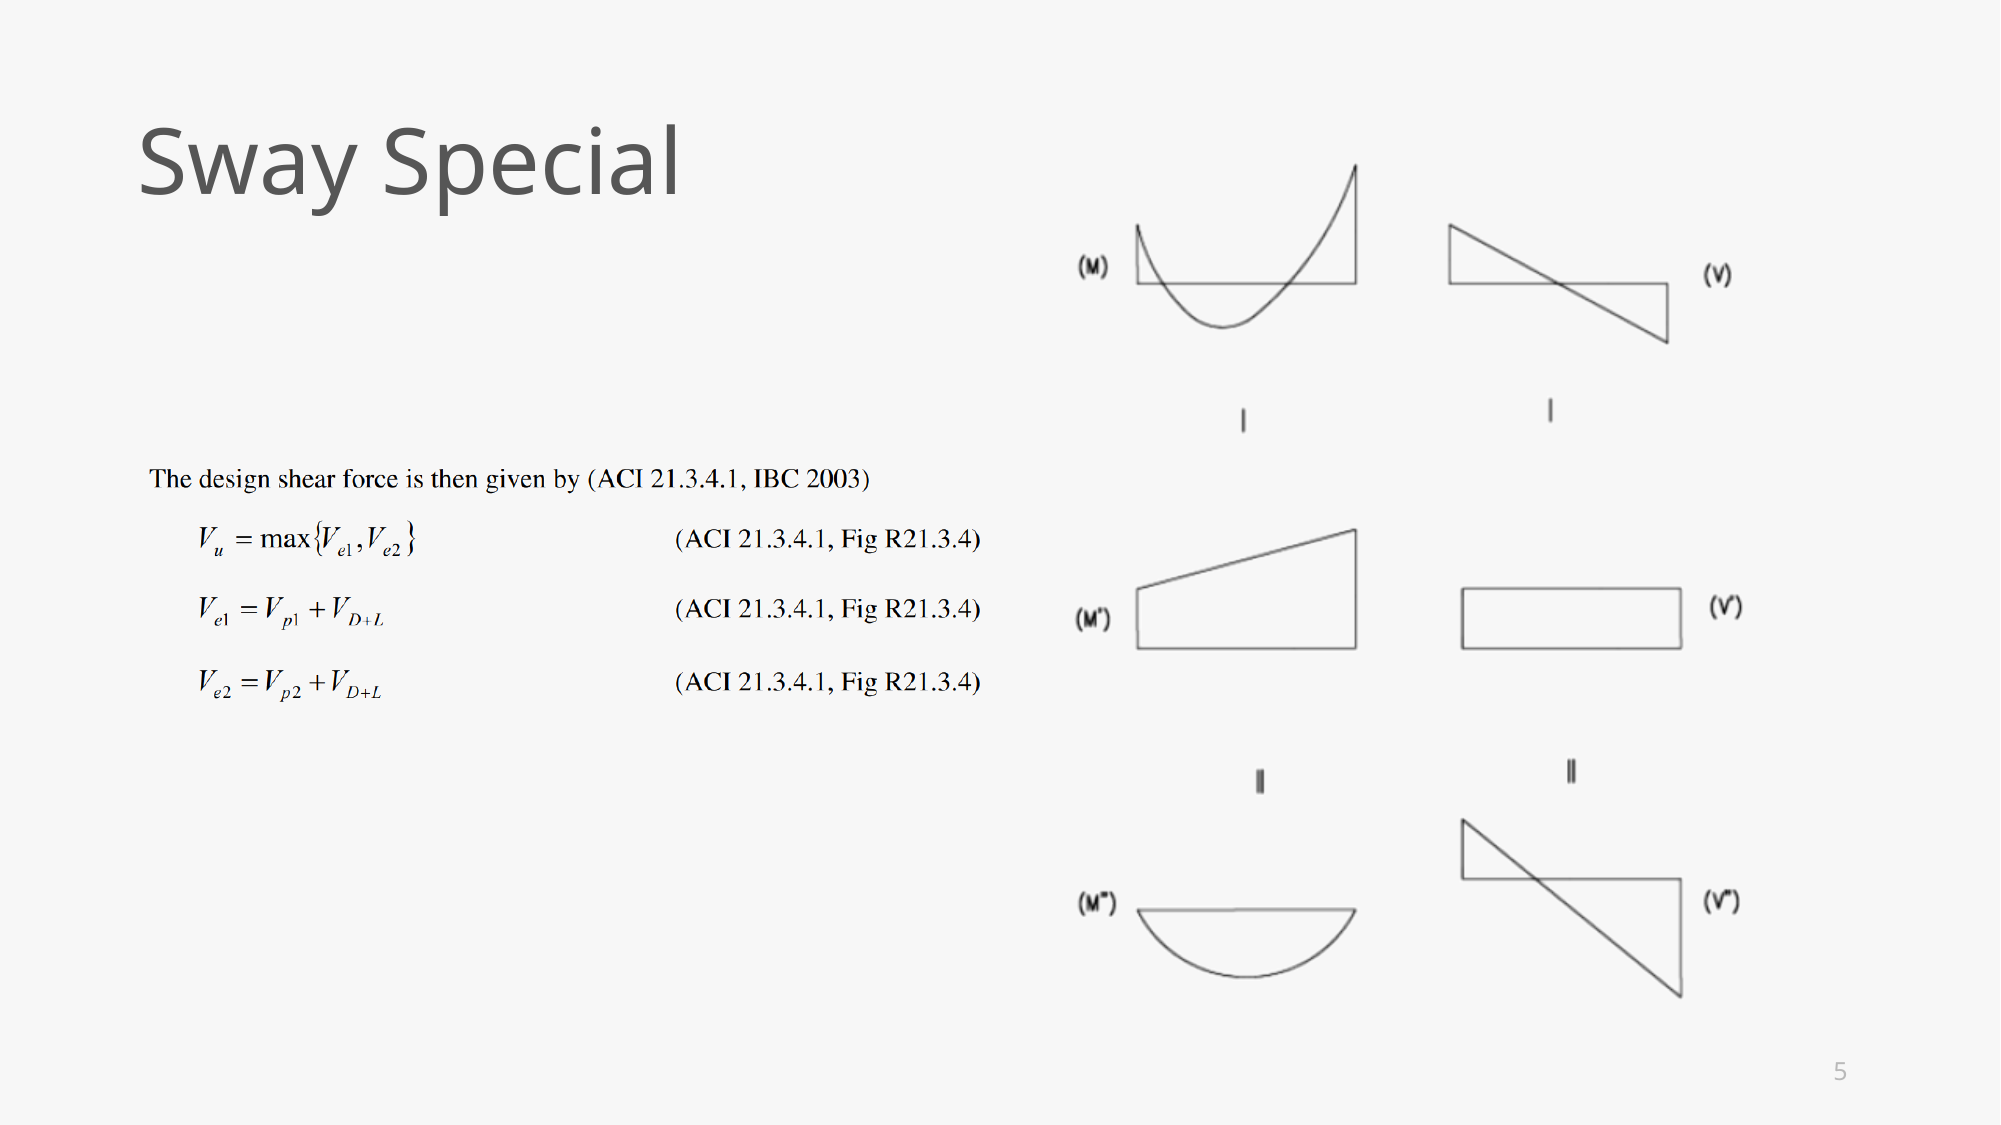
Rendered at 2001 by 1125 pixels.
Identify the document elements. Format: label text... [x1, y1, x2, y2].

slide_number 5 [1412, 1042, 1863, 1103]
picture [1053, 141, 1768, 1025]
list Sway Special [137, 108, 873, 224]
picture [137, 457, 993, 708]
